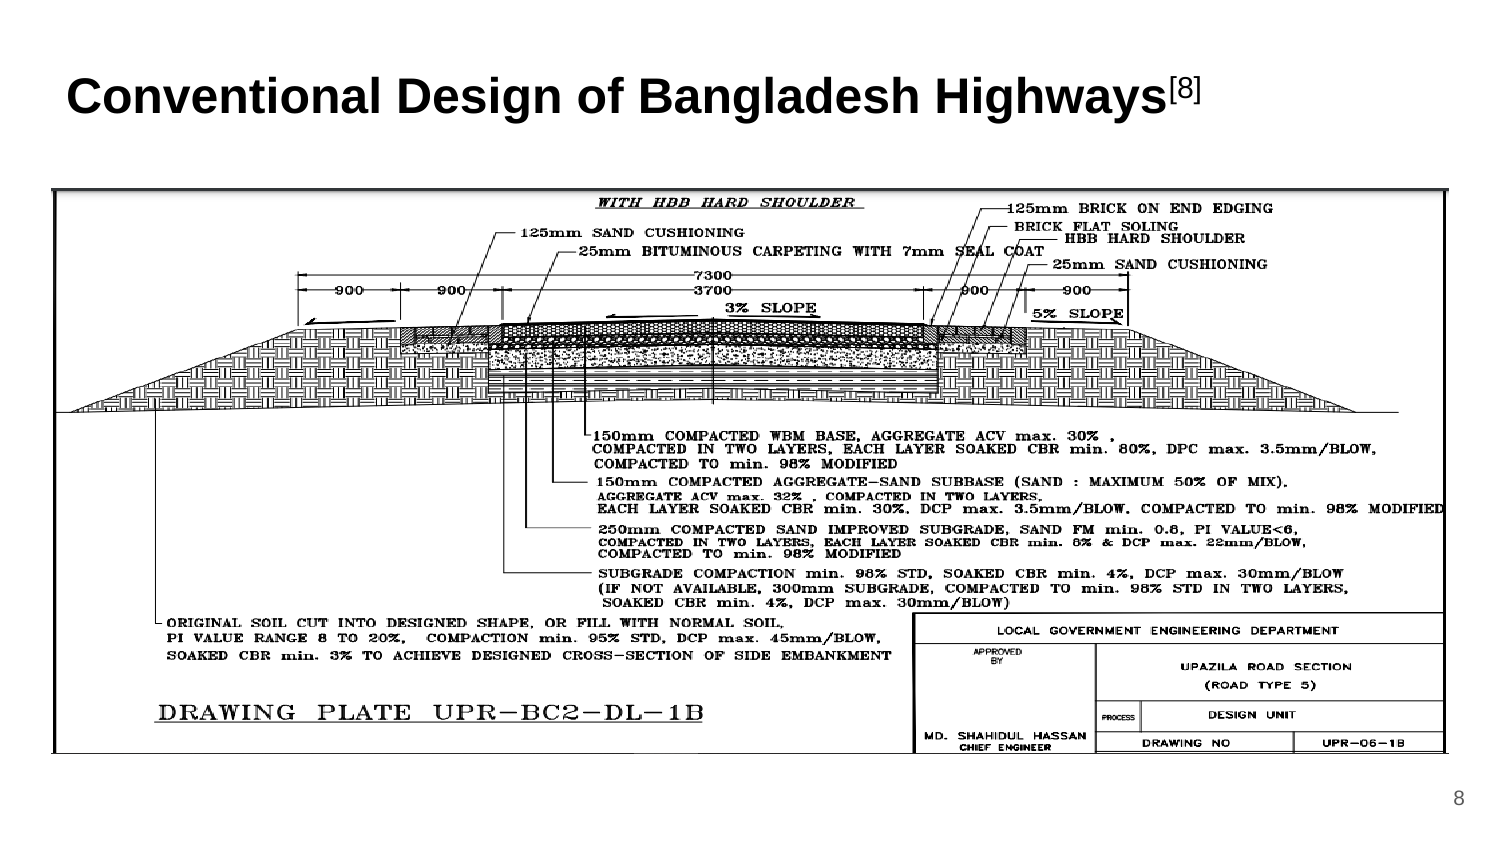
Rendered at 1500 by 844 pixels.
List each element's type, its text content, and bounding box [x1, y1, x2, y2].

picture [50, 188, 1450, 754]
title Conventional Design of Bangladesh Highways[8] [51, 46, 1449, 141]
slide_number 8 [1389, 764, 1480, 830]
